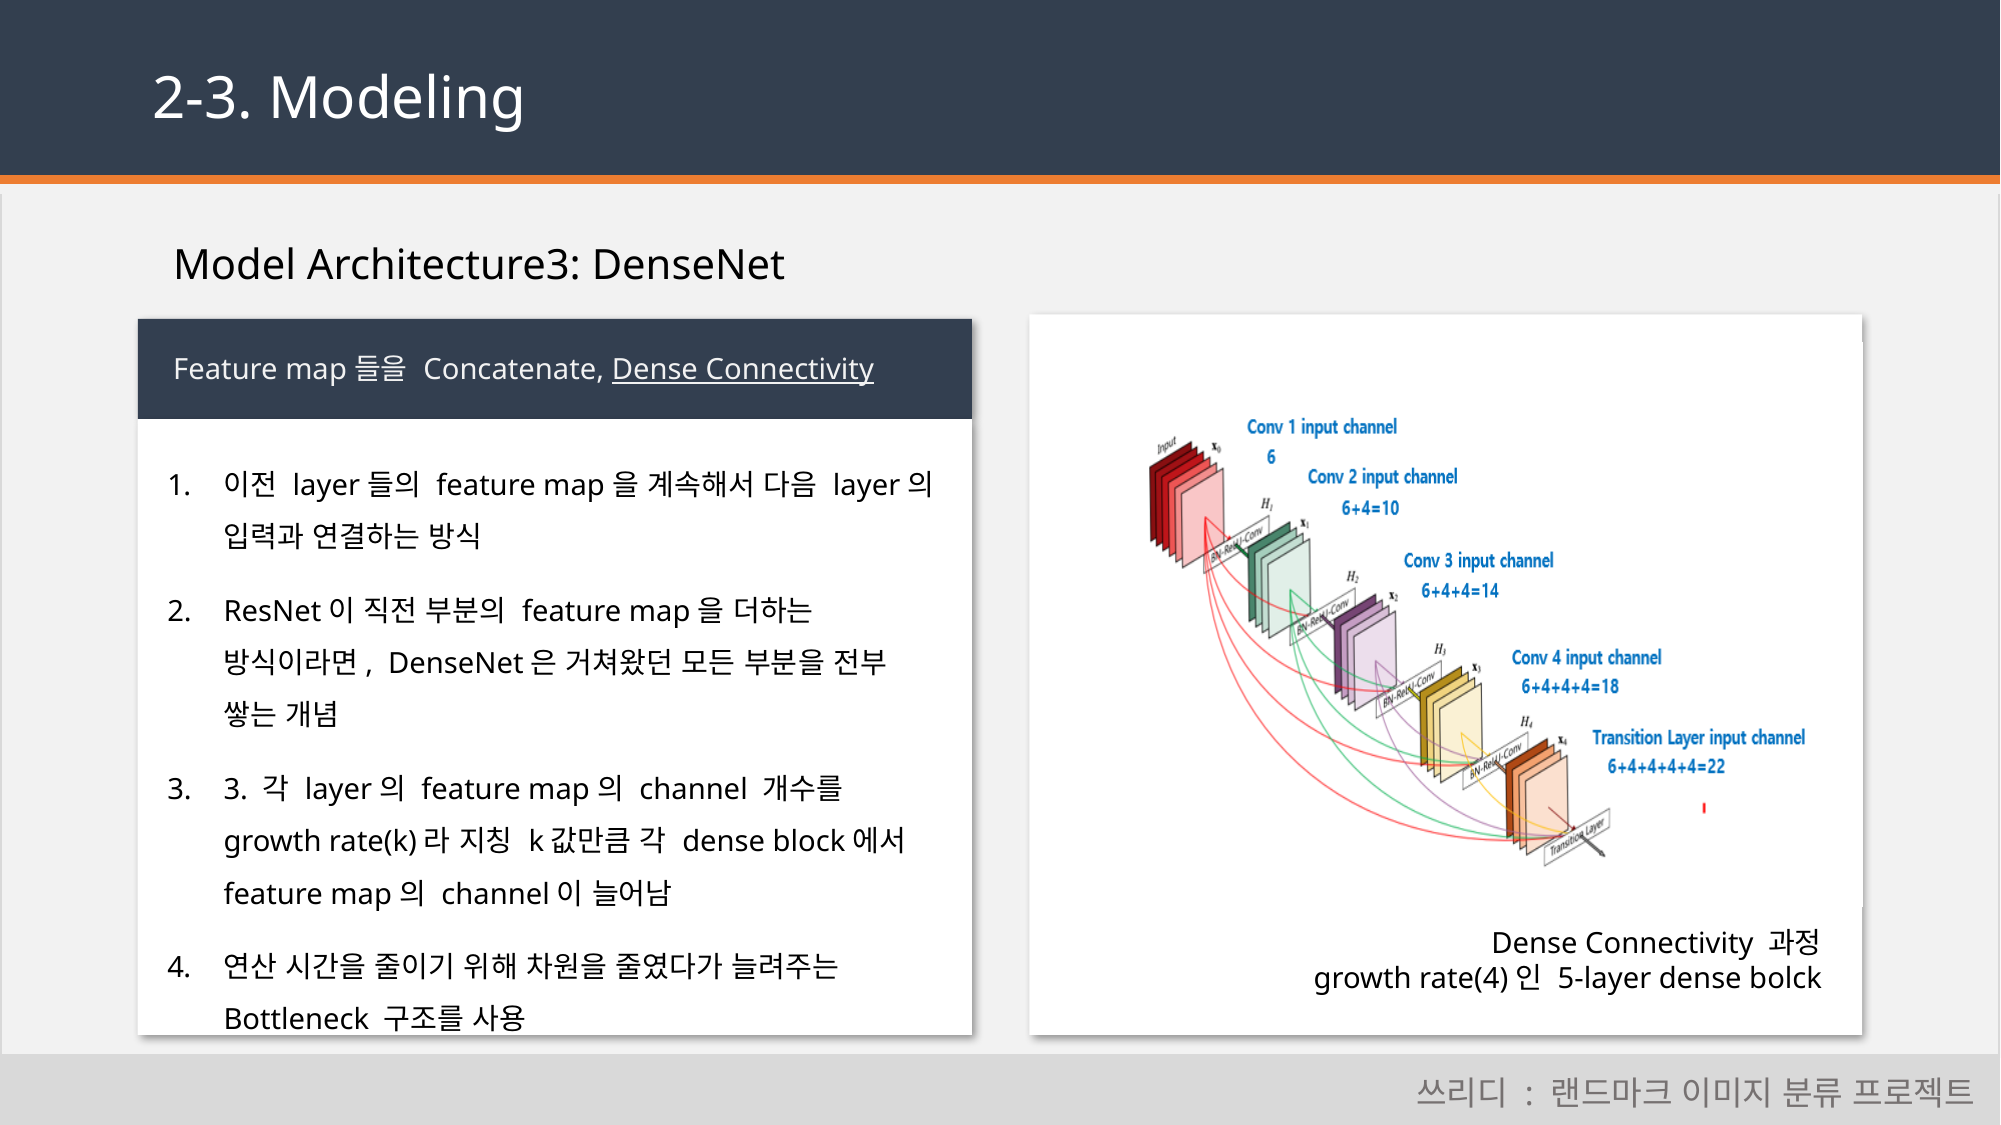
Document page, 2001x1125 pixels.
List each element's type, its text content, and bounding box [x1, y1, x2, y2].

text_box 이전 layer들의 feature map을 계속해서 다음 layer의 입력과 연결하는 방식 ResNet이 직전 부분의 feature map을 더하는 방식이라면, DenseNet은 거쳐왔던 모든 부분을 전부 쌓는 개념 3. 각 layer의 feature map의 channel 개수를 growth rate(k)라 지칭 k값만큼 각 dense block에서 feature map의 channel이 늘어남 연산 시간을 줄이기 위해 차원을 줄였다가 늘려주는 Bottleneck 구조를 사용 [137, 419, 972, 1035]
picture [1074, 342, 1863, 907]
title 2-3. Modeling [137, 60, 1863, 152]
text_box Model Architecture3: DenseNet [137, 208, 1863, 315]
text_box Dense Connectivity 과정 growth rate(4)인 5-layer dense bolck [1121, 916, 1837, 1002]
text_box [1029, 315, 1863, 1035]
list Feature map들을 Concatenate, Dense Connectivity [137, 318, 972, 419]
